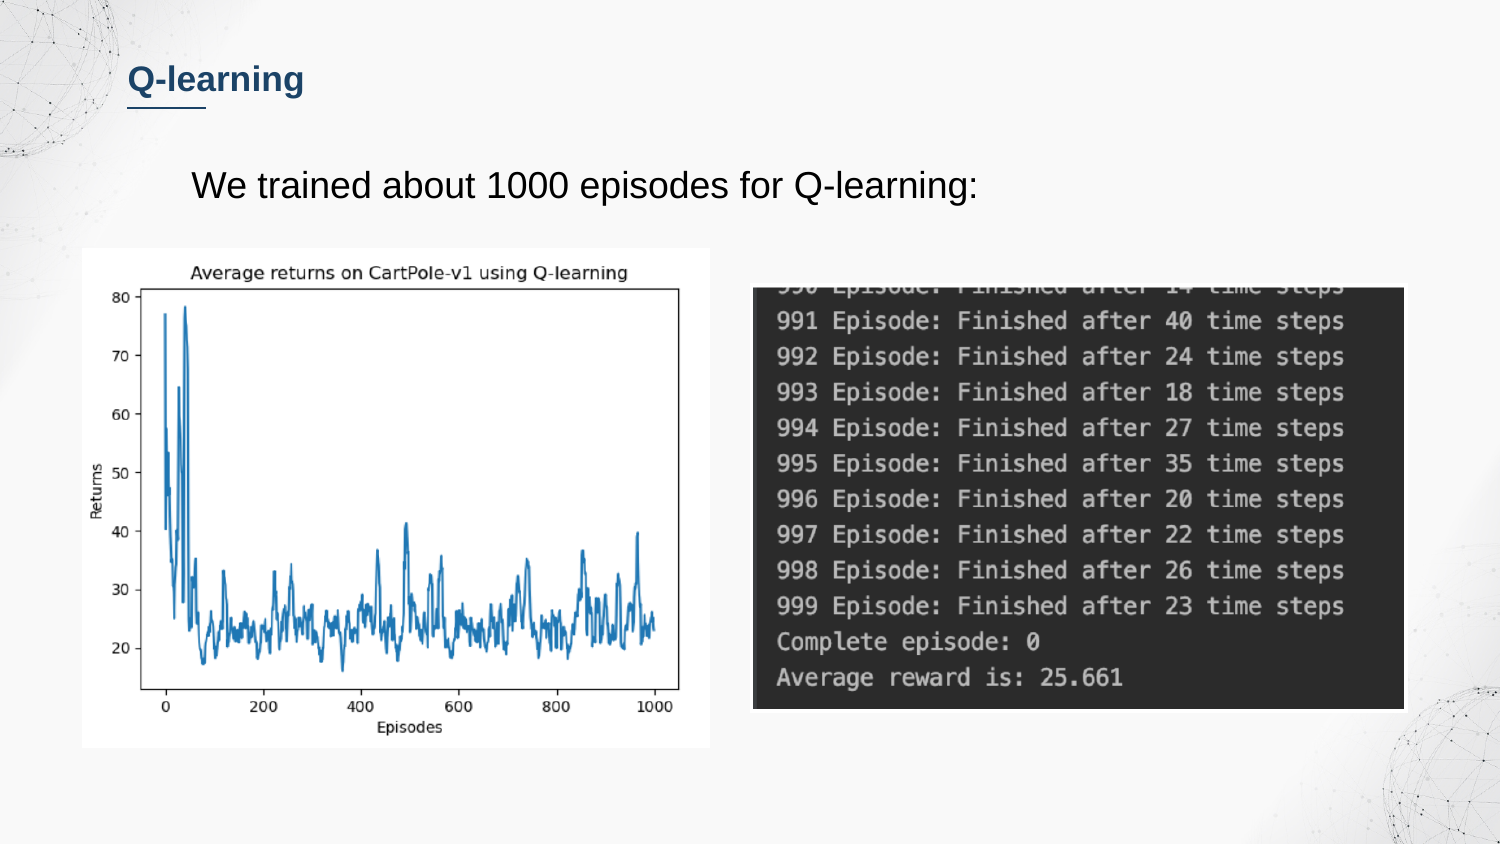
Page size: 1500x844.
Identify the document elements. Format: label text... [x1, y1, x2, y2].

text_box We trained about 1000 episodes for Q-learning: [176, 154, 1200, 214]
text_box Q-learning [116, 50, 710, 105]
picture [0, 0, 1500, 844]
